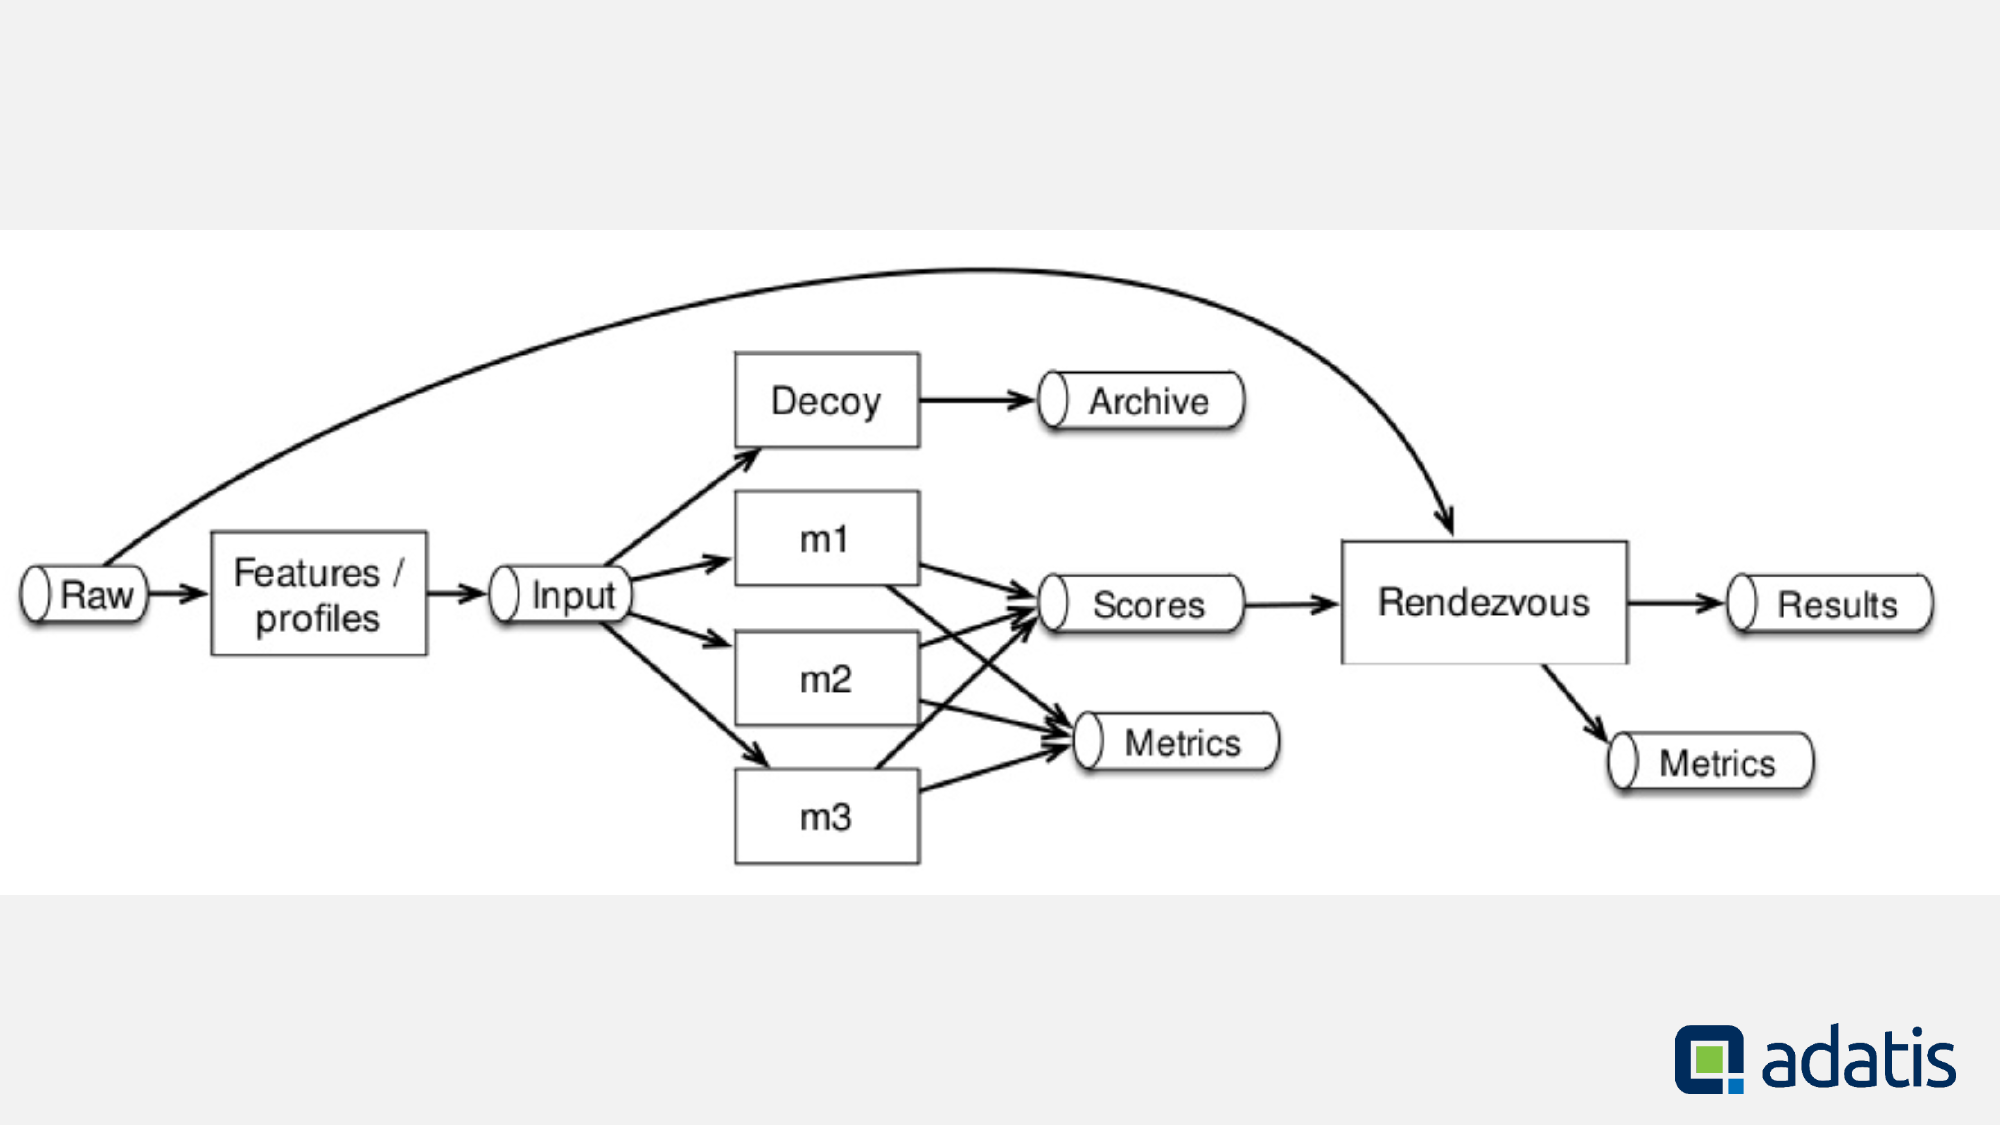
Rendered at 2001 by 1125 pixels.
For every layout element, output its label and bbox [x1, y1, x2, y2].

picture [0, 230, 2000, 895]
picture [1675, 1023, 1956, 1094]
